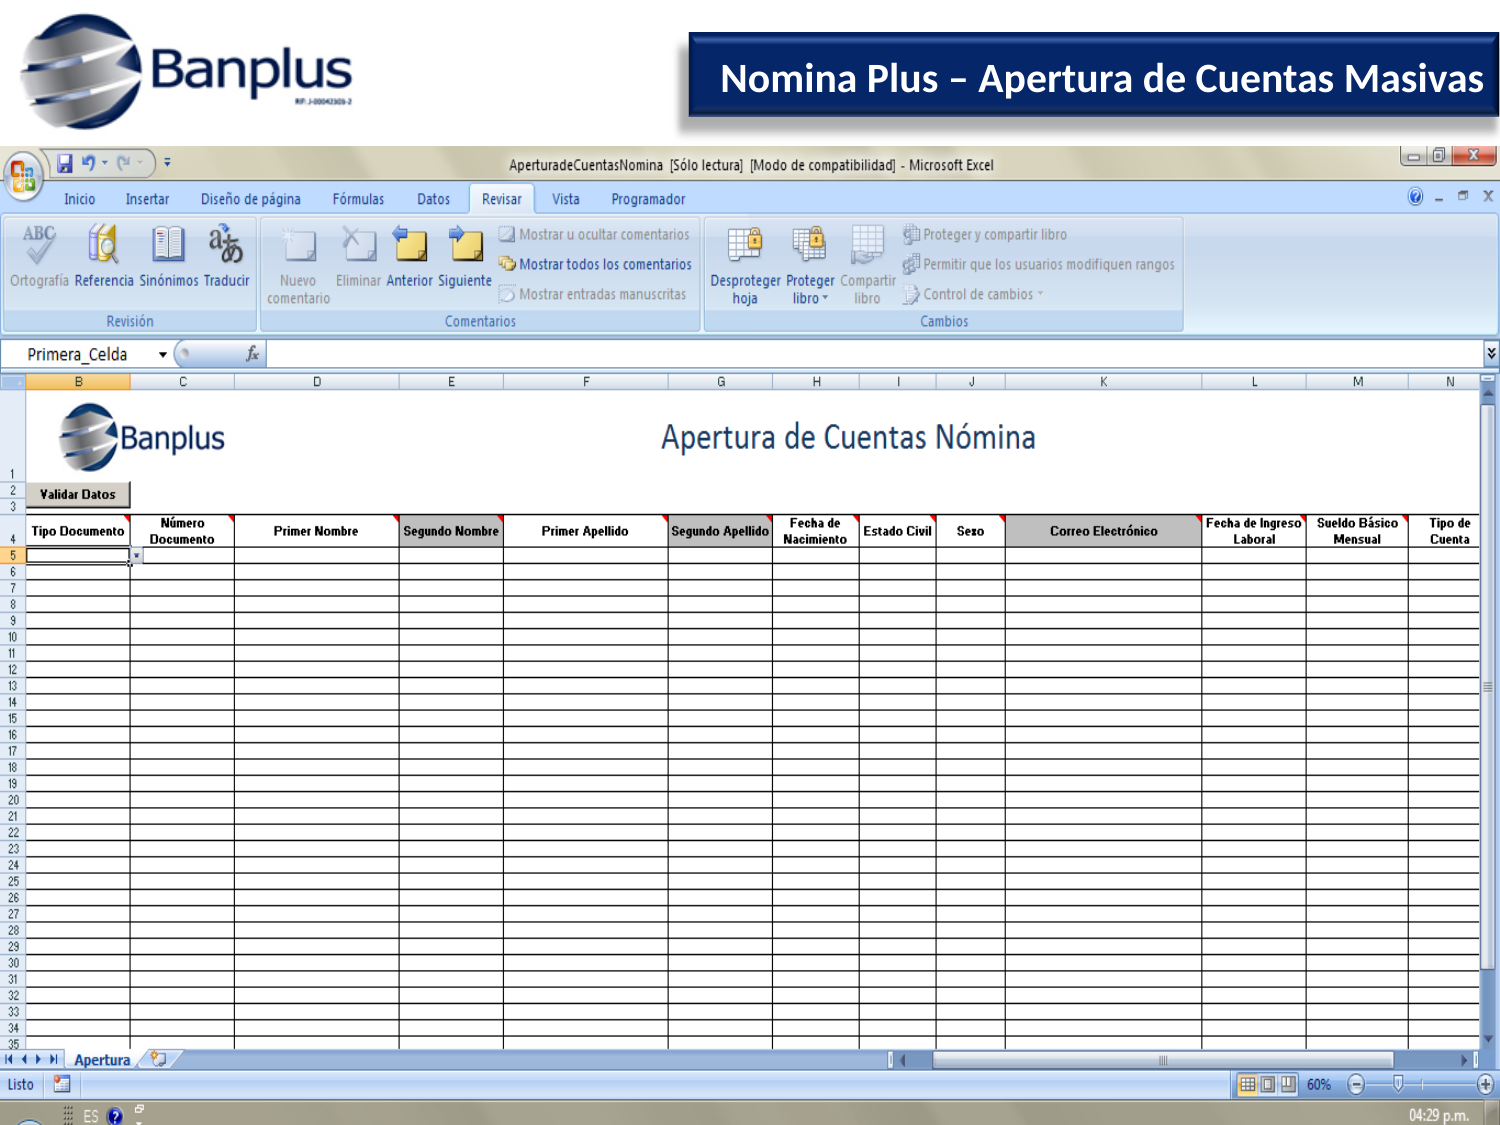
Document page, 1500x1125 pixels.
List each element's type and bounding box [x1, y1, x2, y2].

picture [11, 5, 372, 138]
list [0, 146, 1500, 1125]
picture [666, 30, 1500, 151]
